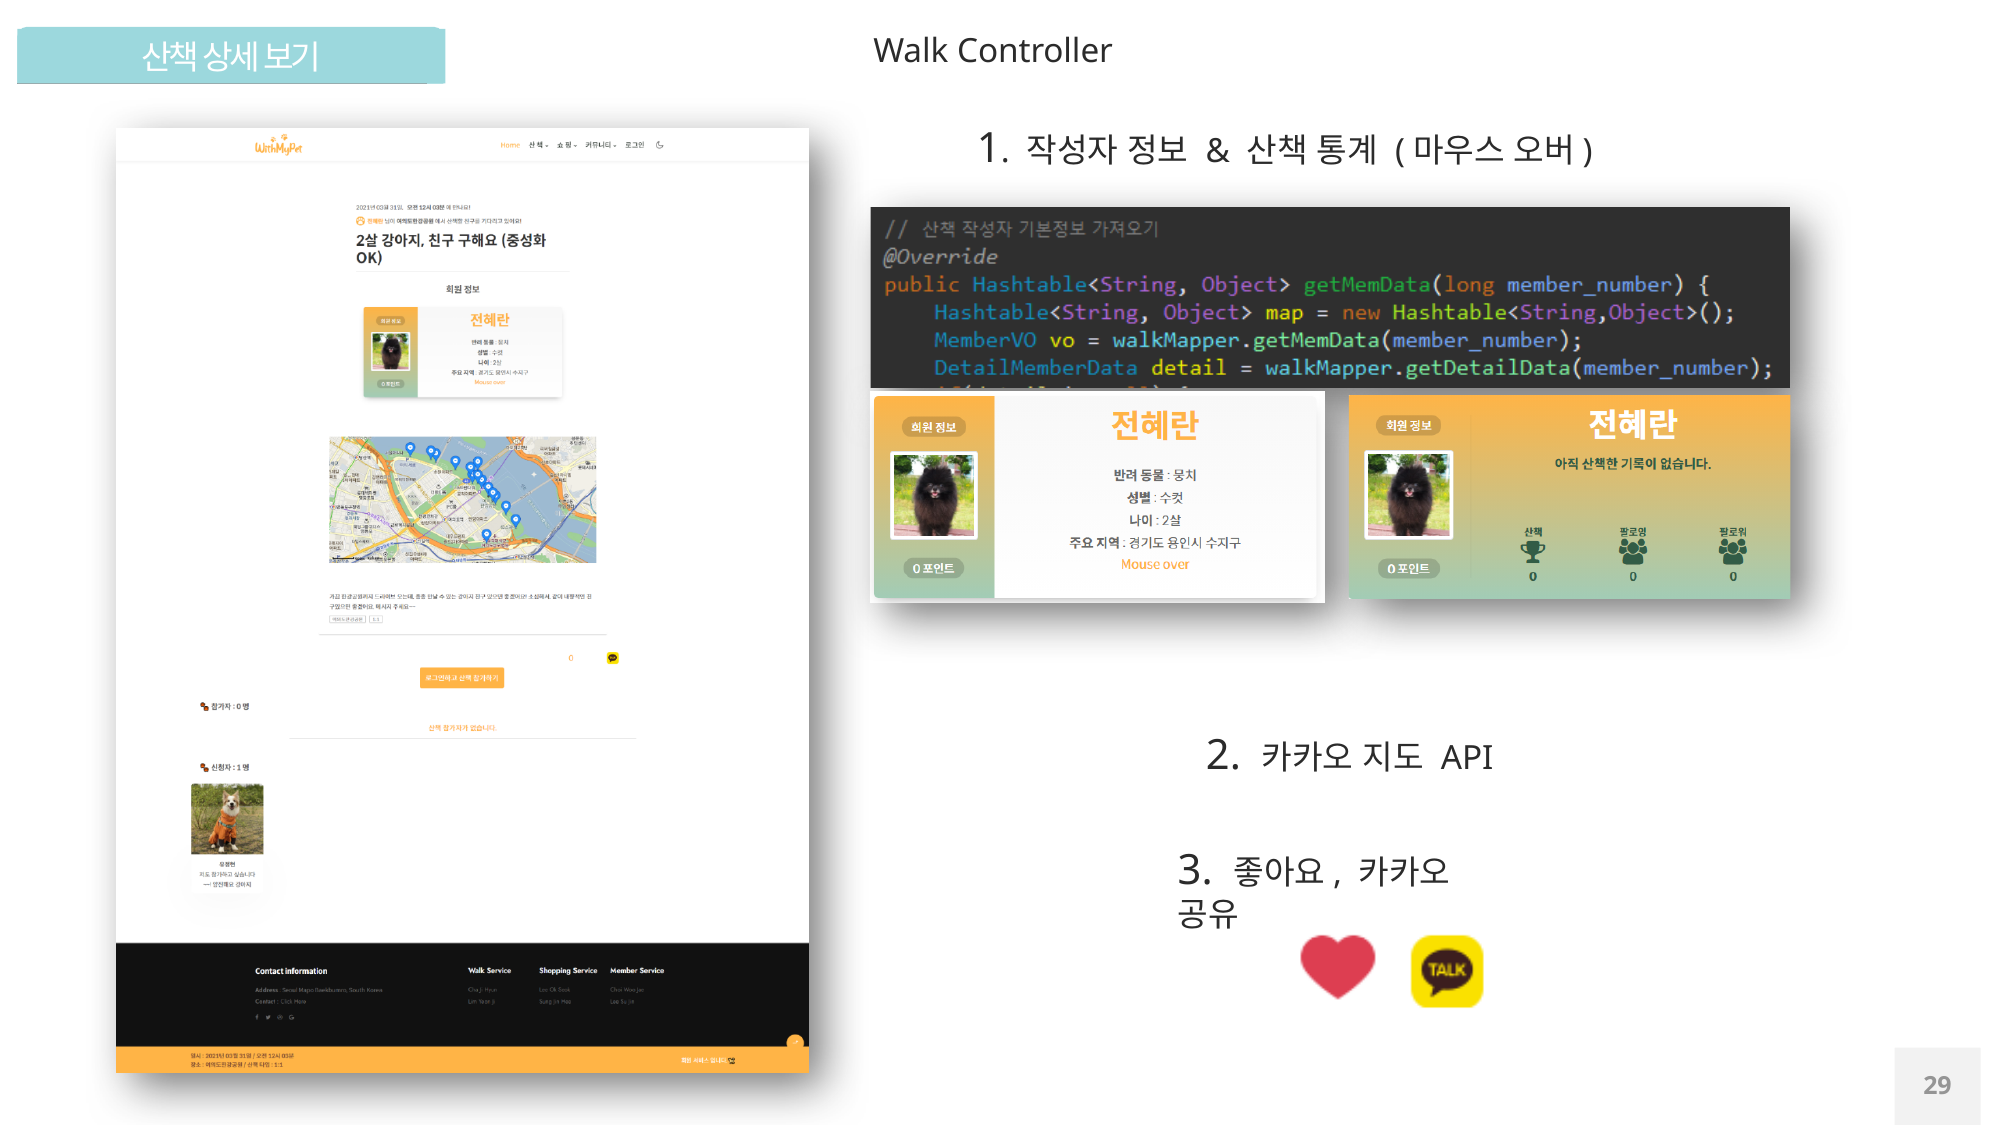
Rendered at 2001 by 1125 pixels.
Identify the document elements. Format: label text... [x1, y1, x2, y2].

text_box 29 [1900, 1061, 1975, 1118]
text_box [1893, 1046, 1982, 1125]
picture [1279, 911, 1506, 1022]
text_box 2. 카카오 지도 API [1191, 720, 1650, 785]
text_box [870, 207, 1813, 603]
picture [116, 128, 809, 1073]
text_box 3. 좋아요, 카카오 공유 [1162, 835, 1506, 941]
text_box 1. 작성자 정보 & 산책 통계 (마우스 오버) [962, 113, 1791, 179]
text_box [17, 26, 446, 85]
text_box Walk Controller [858, 21, 1246, 77]
